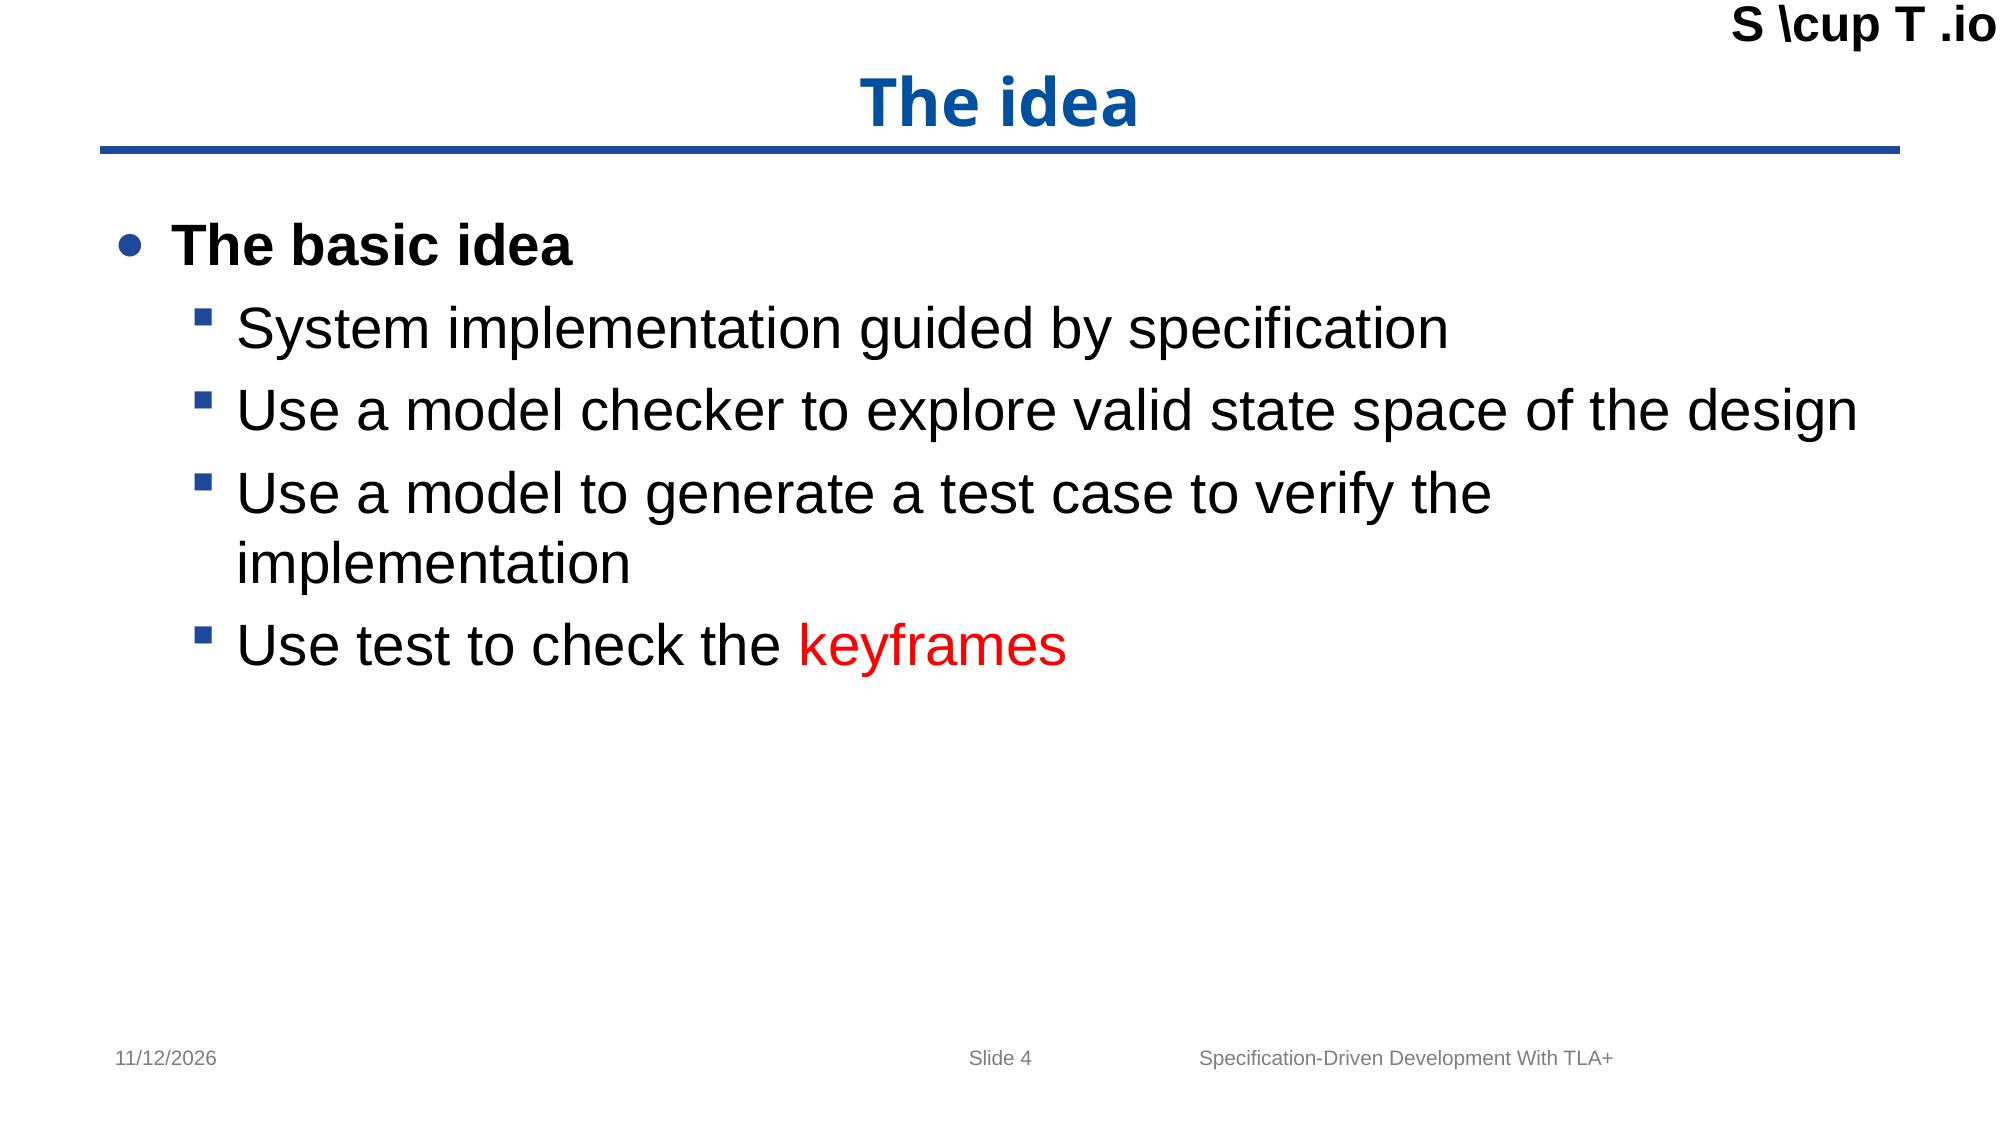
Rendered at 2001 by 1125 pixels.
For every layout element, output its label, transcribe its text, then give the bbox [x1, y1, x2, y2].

footer Specification-Driven Development With TLA+ [1165, 1037, 1648, 1103]
title The idea [99, 50, 1900, 150]
slide_number Slide 4 [926, 1037, 1047, 1103]
list The basic idea System implementation guided by specification Use a model checker to explore valid state space of the design Use a model to generate a test case to verify the implementation Use test to check the keyframes [99, 200, 1900, 1005]
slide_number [99, 1037, 567, 1103]
